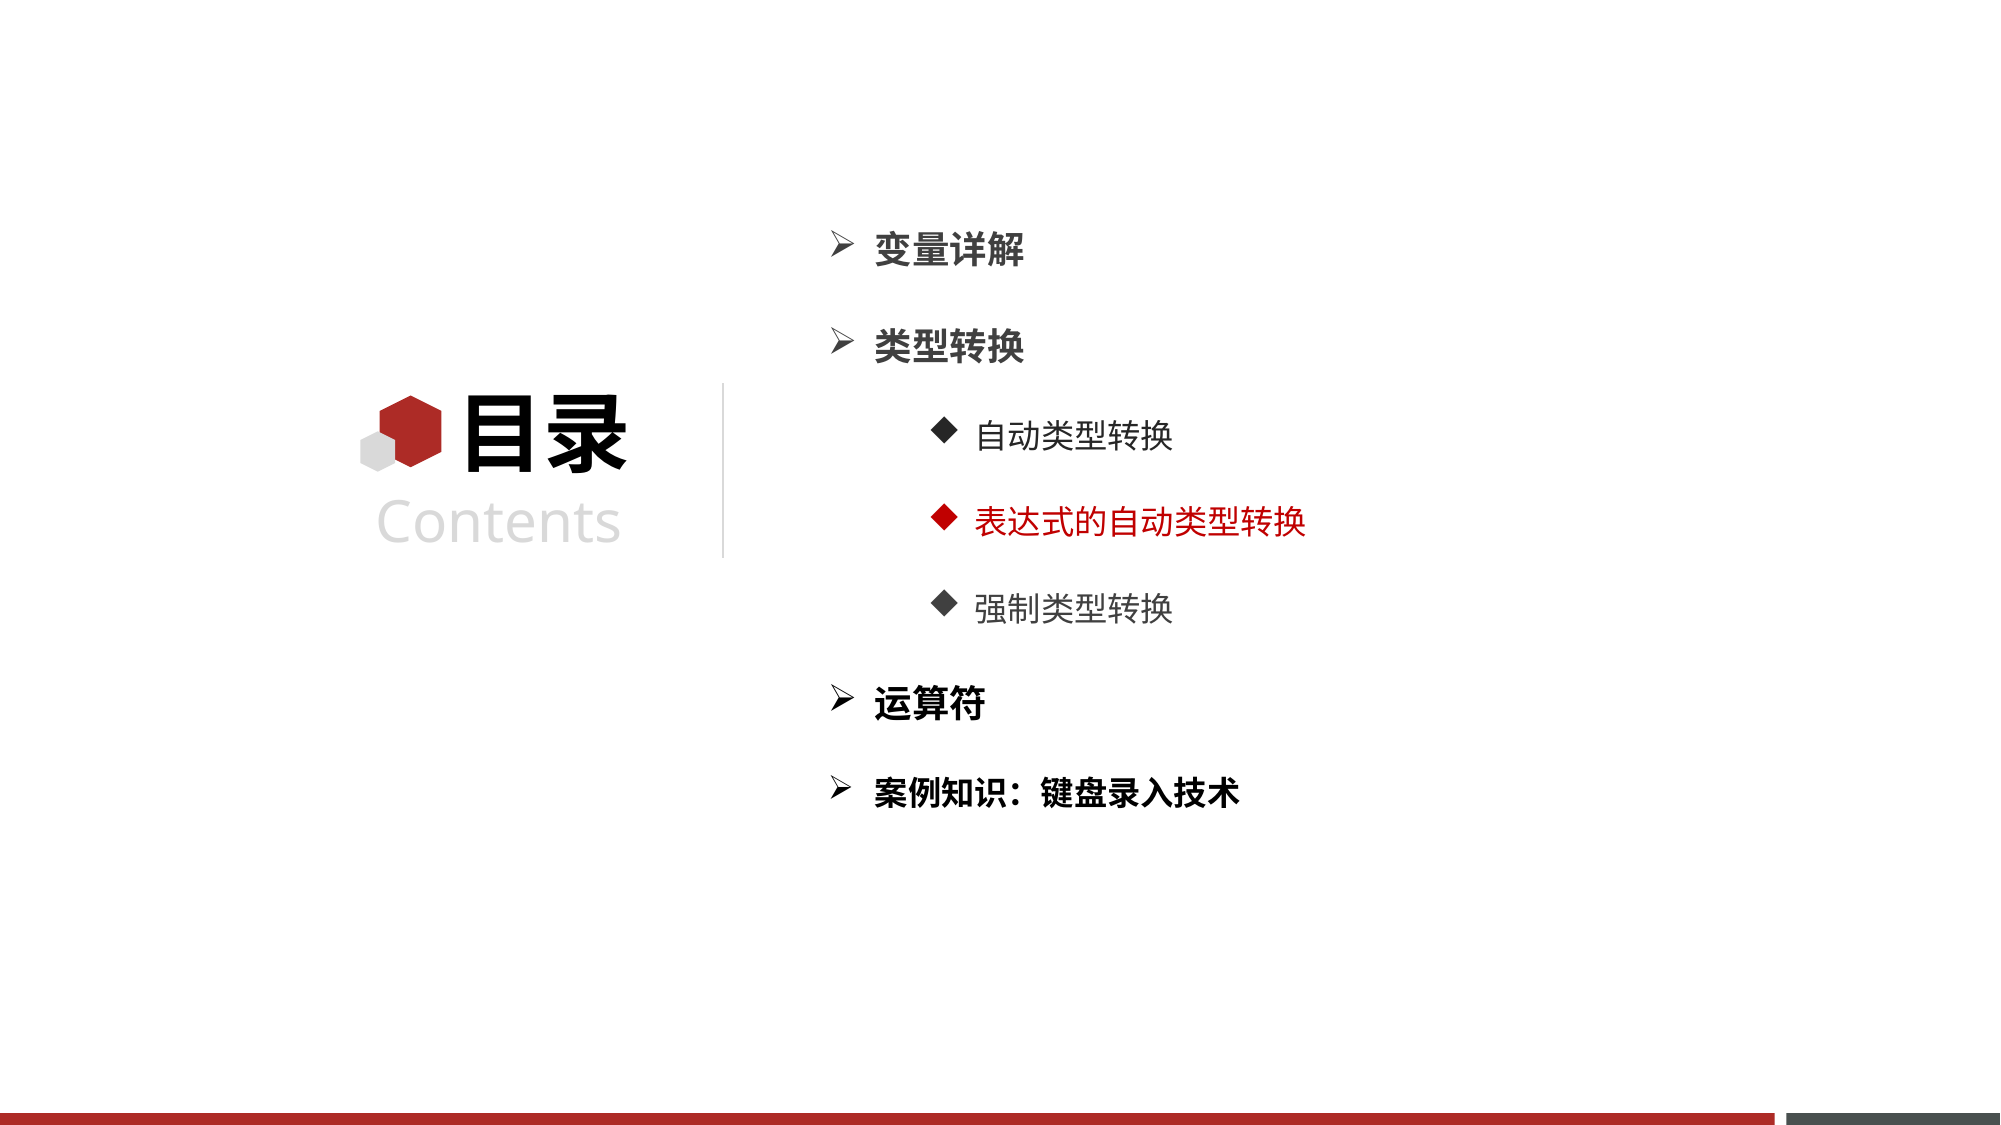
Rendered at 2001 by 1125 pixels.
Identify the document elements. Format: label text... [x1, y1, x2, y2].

text_box 变量详解 类型转换 自动类型转换 表达式的自动类型转换 强制类型转换 运算符 案例知识：键盘录入技术 [813, 173, 1813, 820]
